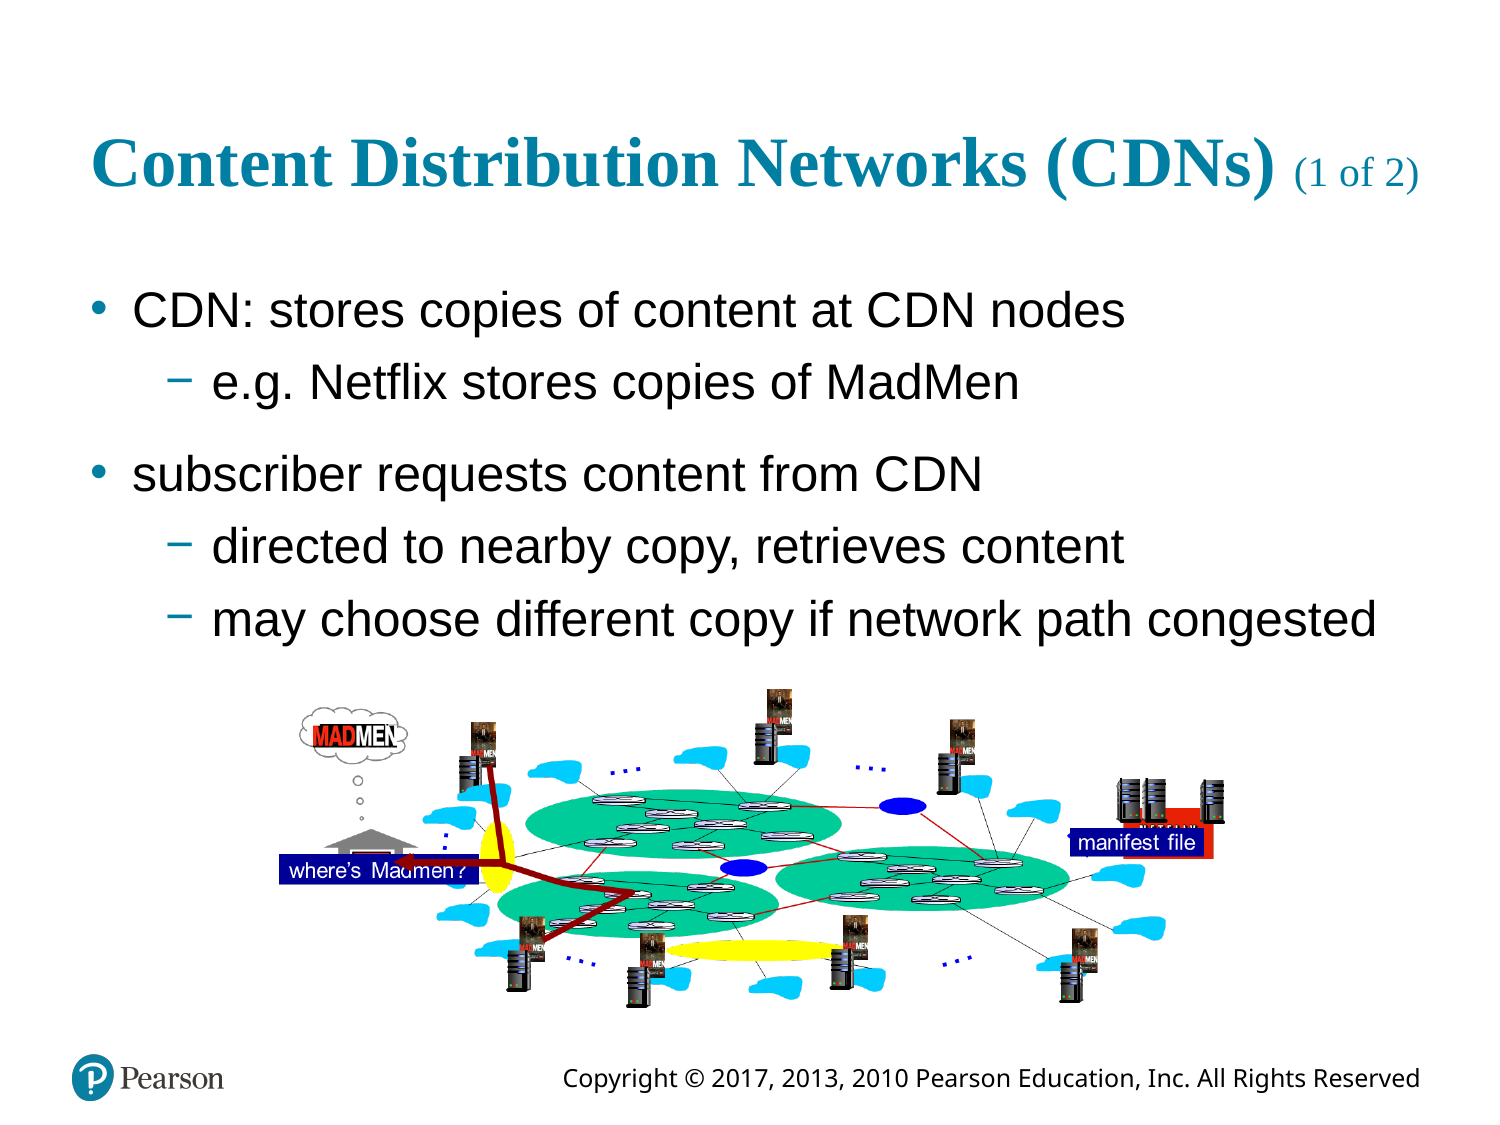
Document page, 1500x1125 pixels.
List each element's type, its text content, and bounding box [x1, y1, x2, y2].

picture [72, 1054, 88, 1070]
list C D N: stores copies of content at C D N nodes e.g. Netflix stores copies of MadMen subscriber requests content from C D N directed to nearby copy, retrieves content may choose different copy if network path congested [75, 262, 1425, 643]
picture [80, 1063, 106, 1088]
picture [274, 689, 1226, 1019]
picture [98, 1054, 224, 1101]
title Content Distribution Networks (C D N s) (1 of 2) [75, 35, 1445, 216]
picture [72, 1087, 83, 1101]
